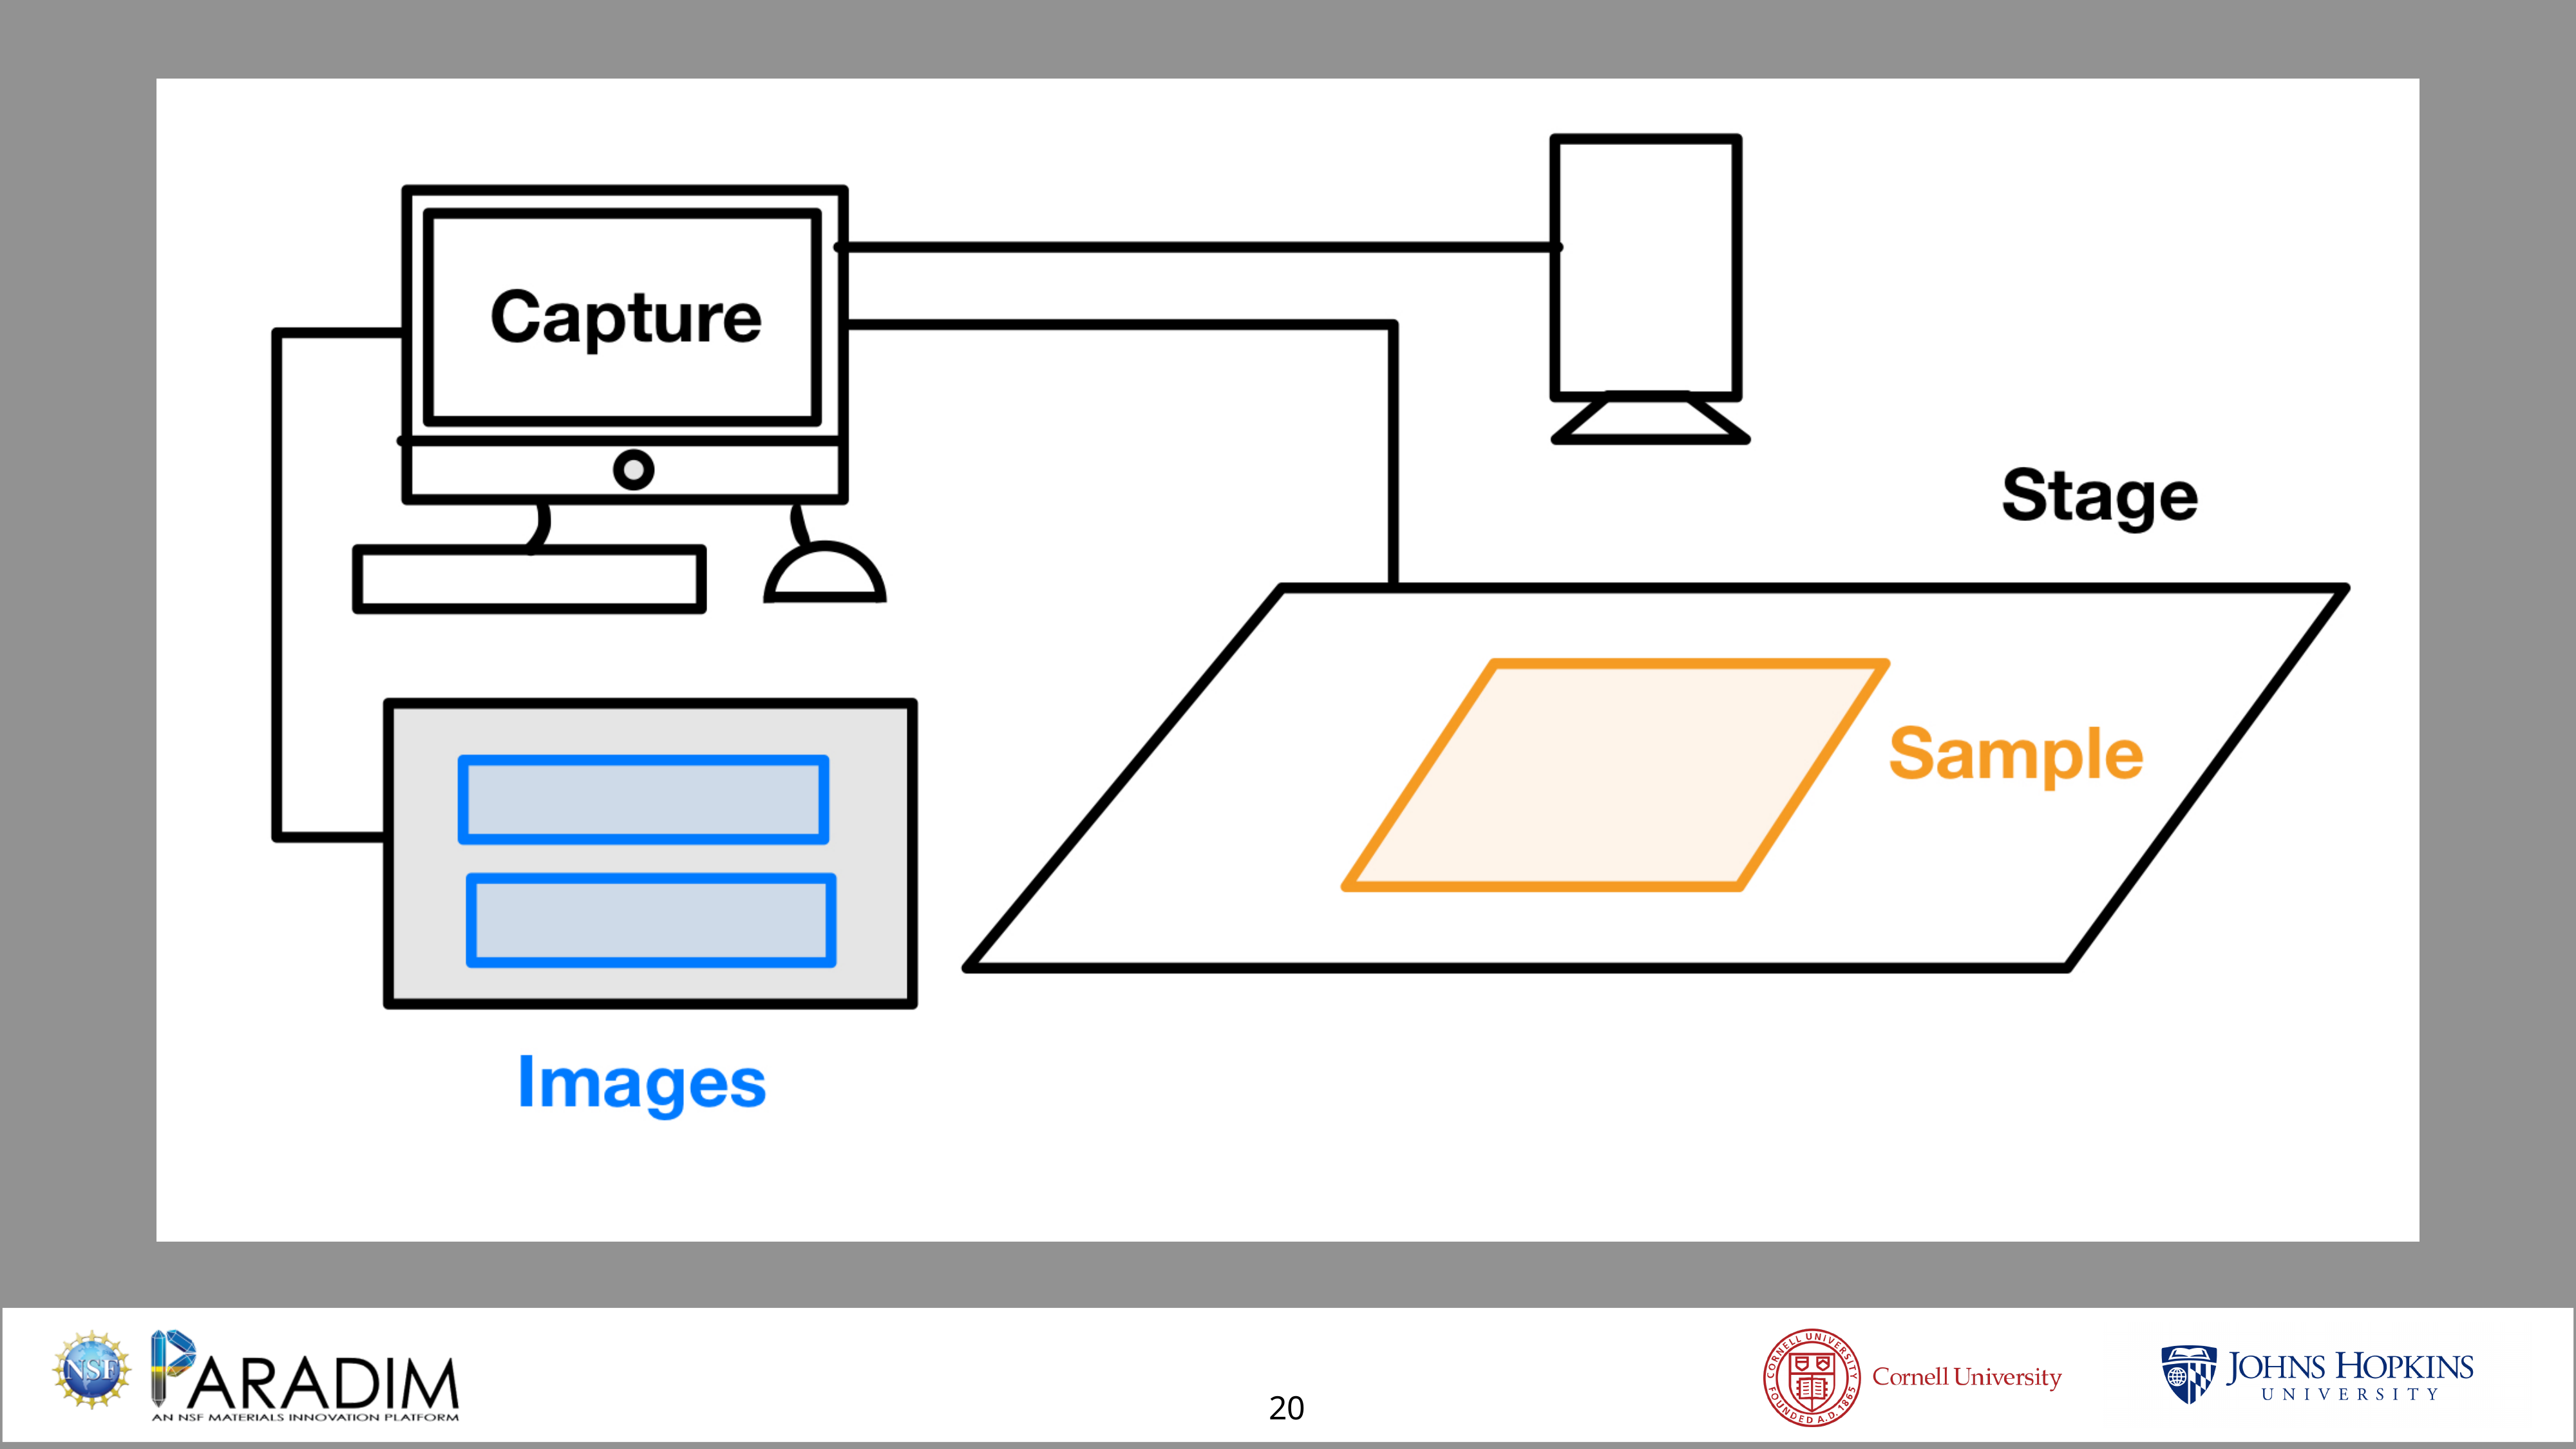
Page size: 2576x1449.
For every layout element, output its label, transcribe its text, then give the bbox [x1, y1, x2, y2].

slide_number 20 [1263, 1381, 1312, 1431]
picture [156, 79, 2420, 1242]
picture [1763, 1329, 2062, 1427]
picture [2103, 1322, 2532, 1428]
picture [44, 1322, 468, 1428]
